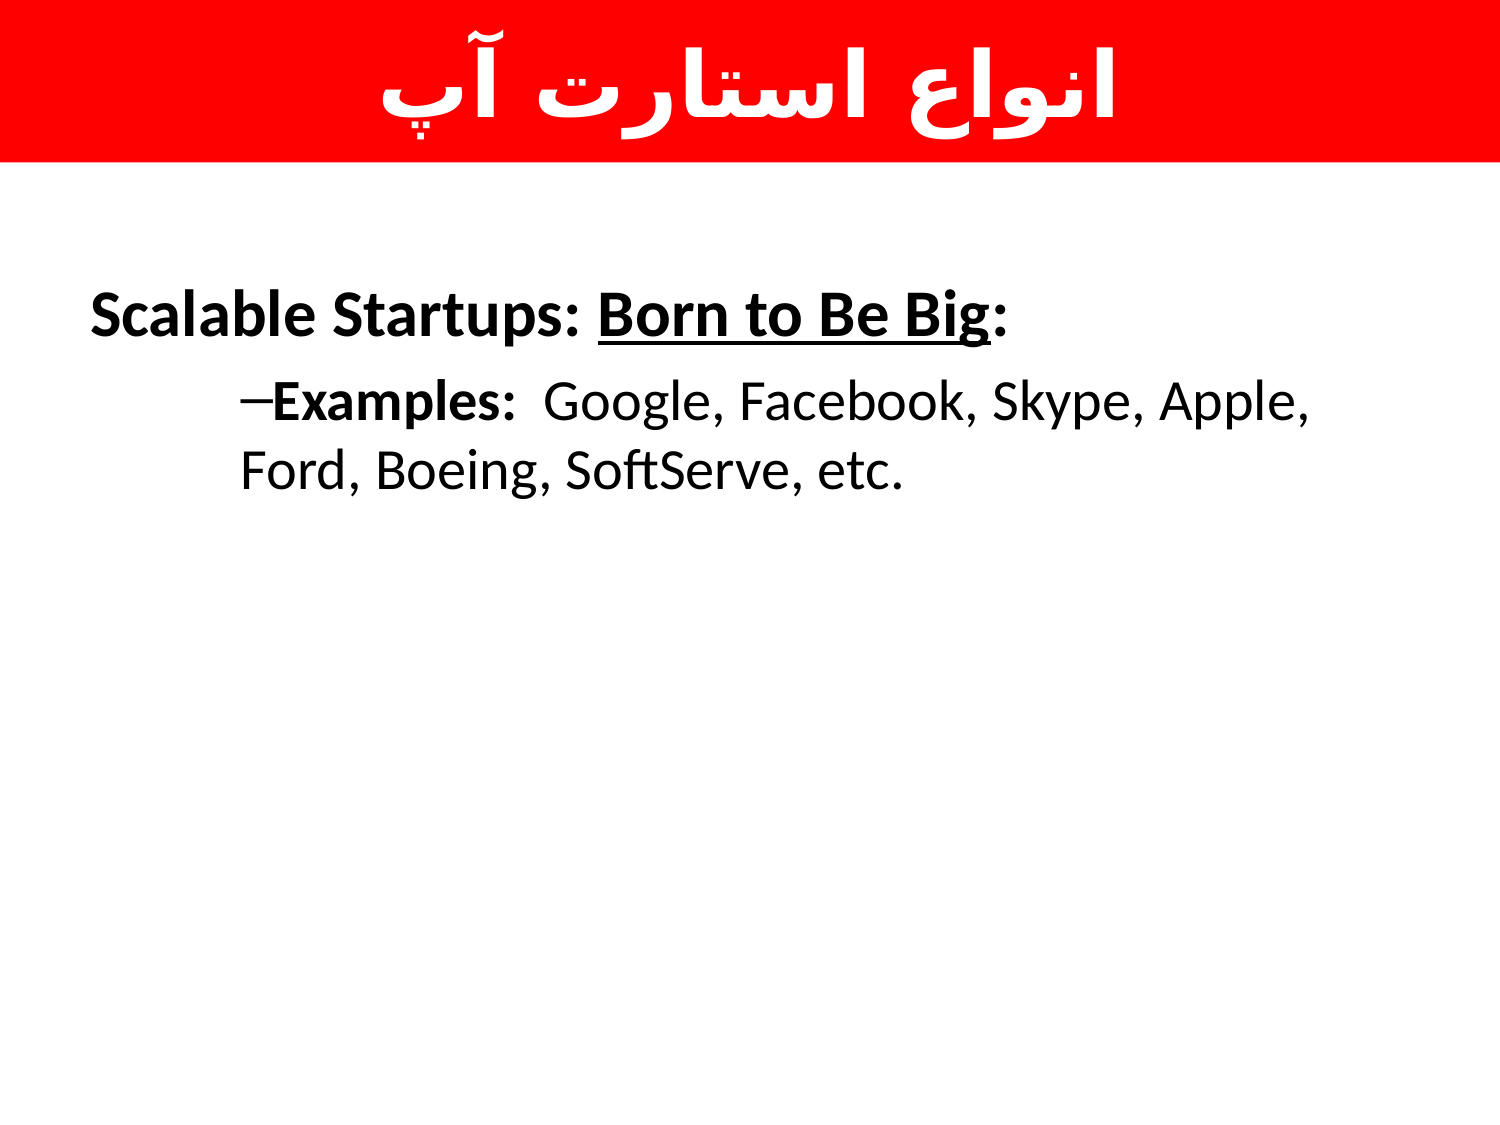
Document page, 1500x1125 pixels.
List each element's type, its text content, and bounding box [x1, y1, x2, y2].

list Scalable Startups: Born to Be Big: Examples: Google, Facebook, Skype, Apple, Ford, Boeing, SoftServe, etc. [75, 262, 1425, 1005]
text_box انواع استارت آپ [0, 0, 1500, 163]
